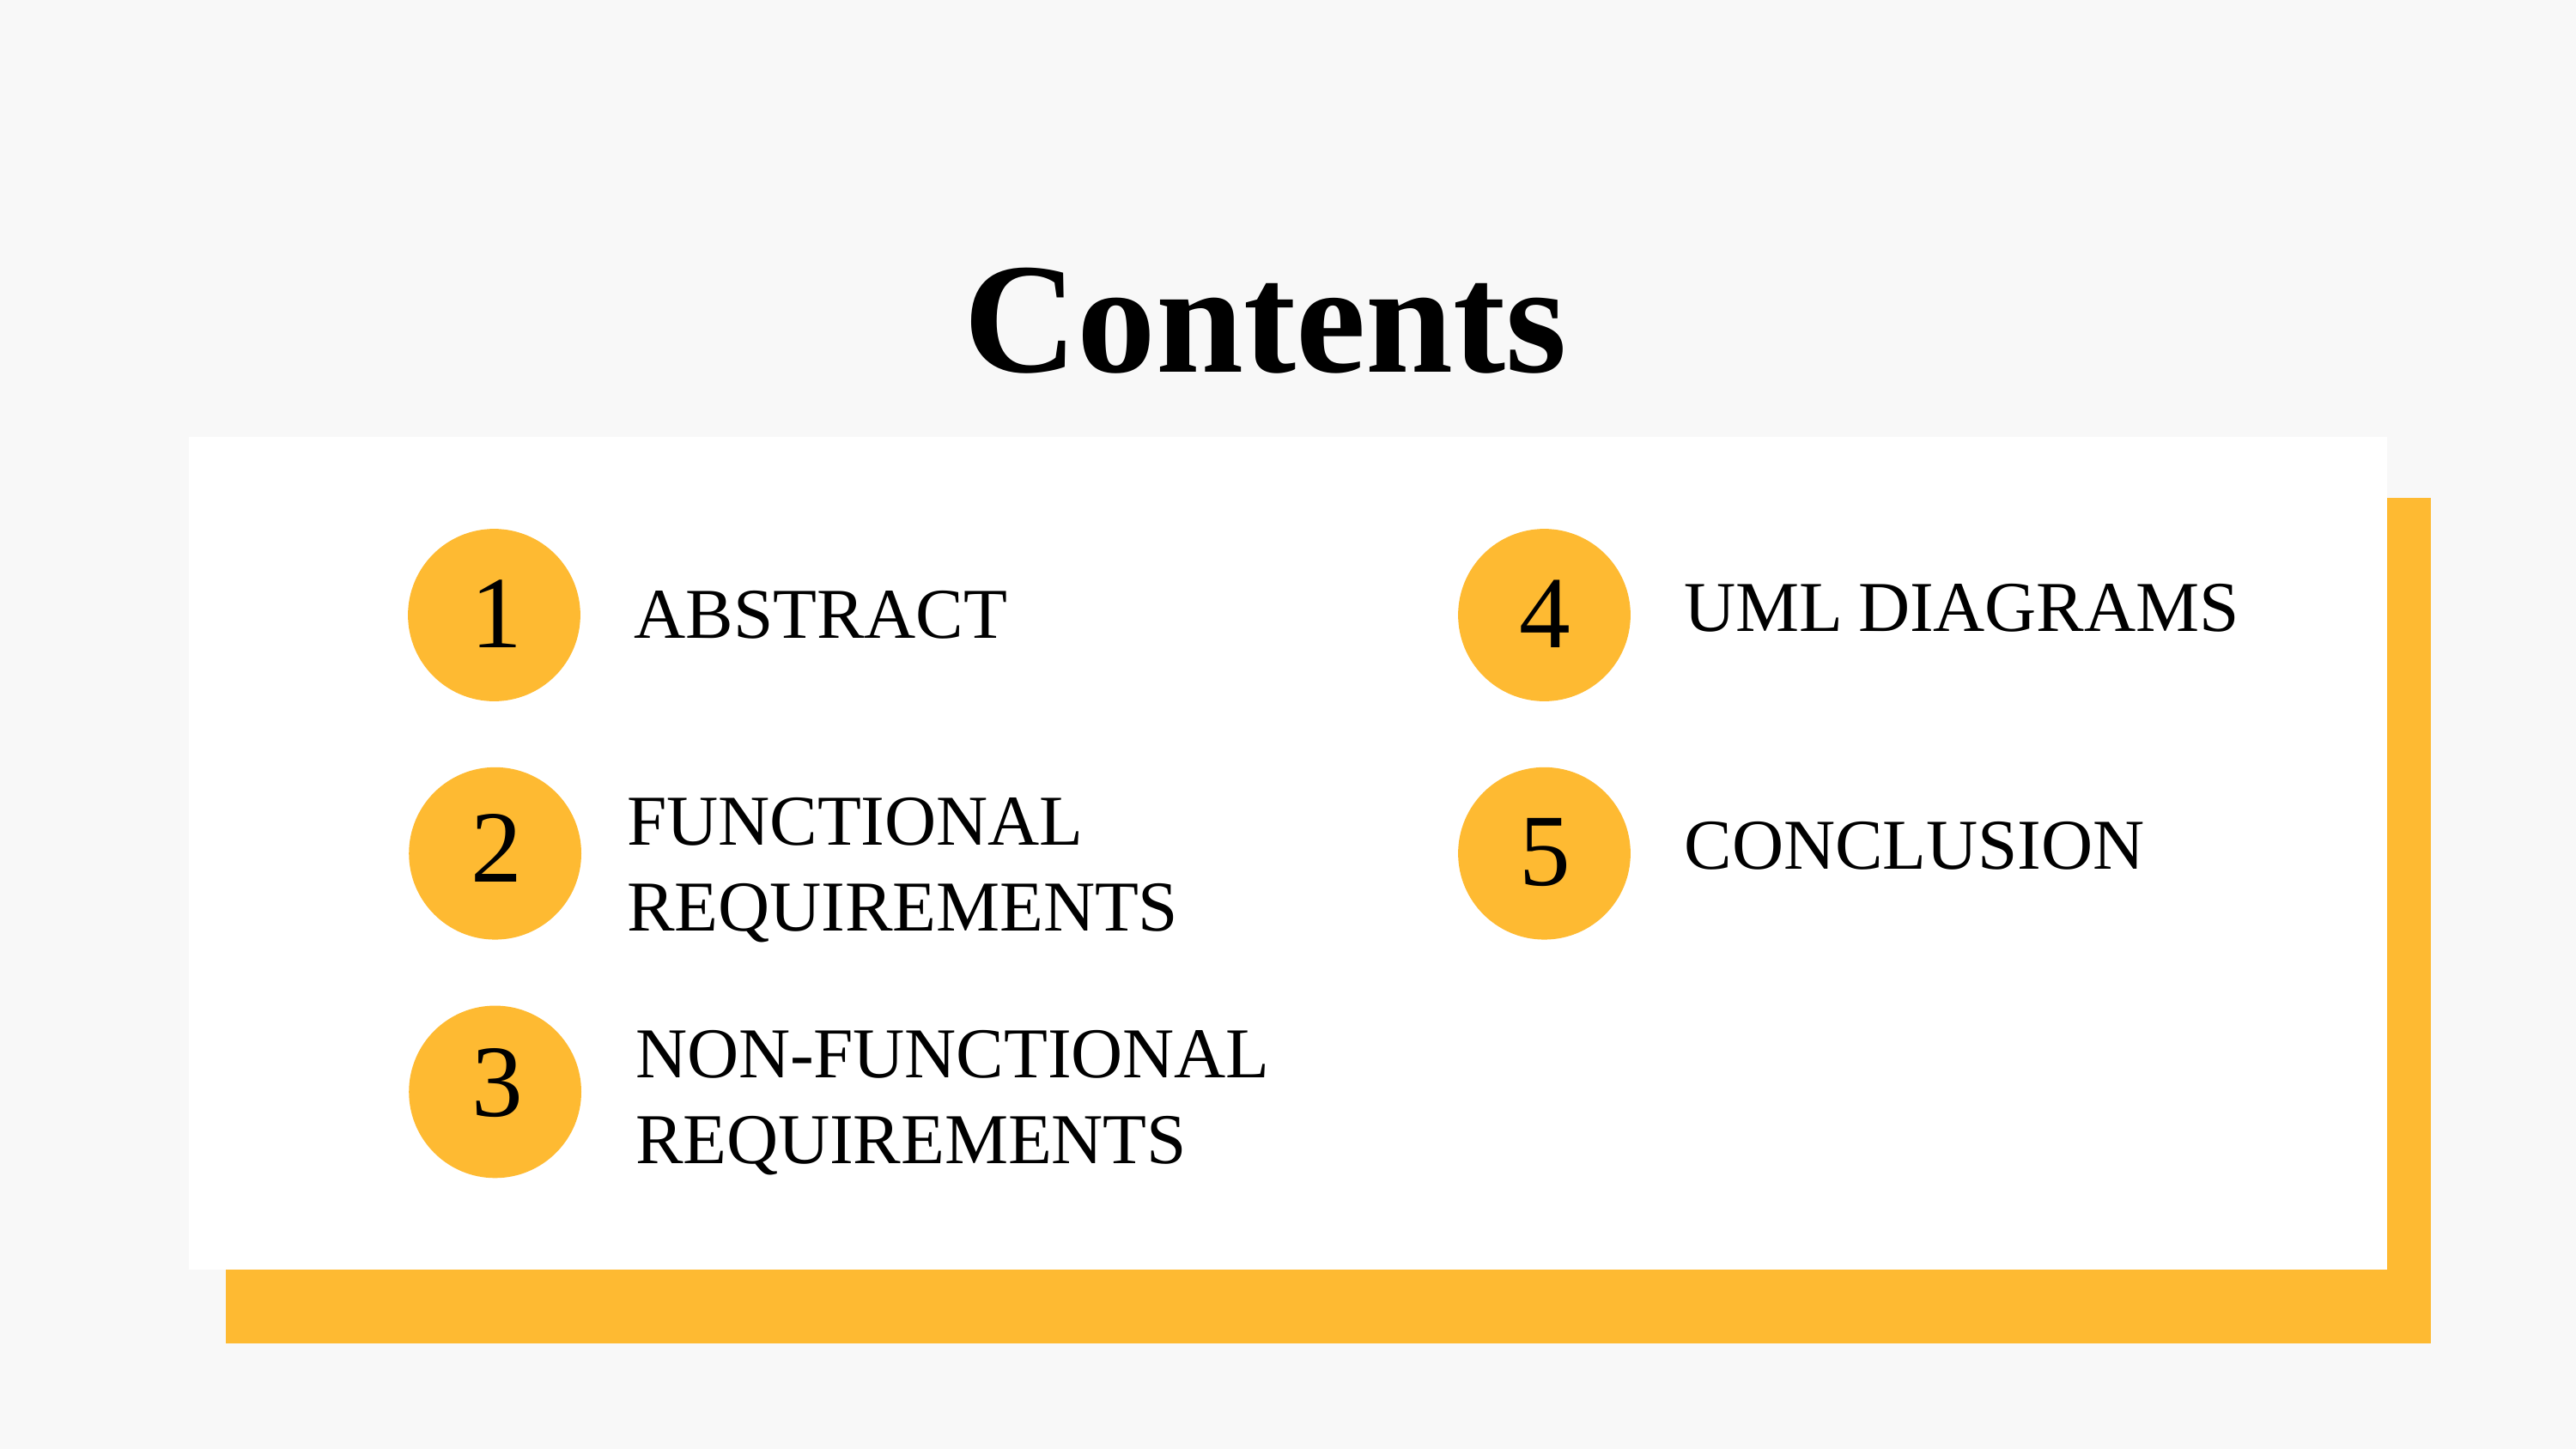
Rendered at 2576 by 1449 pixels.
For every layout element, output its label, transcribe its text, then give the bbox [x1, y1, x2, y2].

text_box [1457, 528, 1631, 702]
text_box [189, 368, 2387, 1270]
text_box Contents [705, 177, 1826, 366]
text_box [1457, 767, 1631, 940]
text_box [407, 528, 581, 702]
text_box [225, 497, 2432, 1344]
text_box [408, 767, 582, 940]
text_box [408, 1005, 582, 1179]
